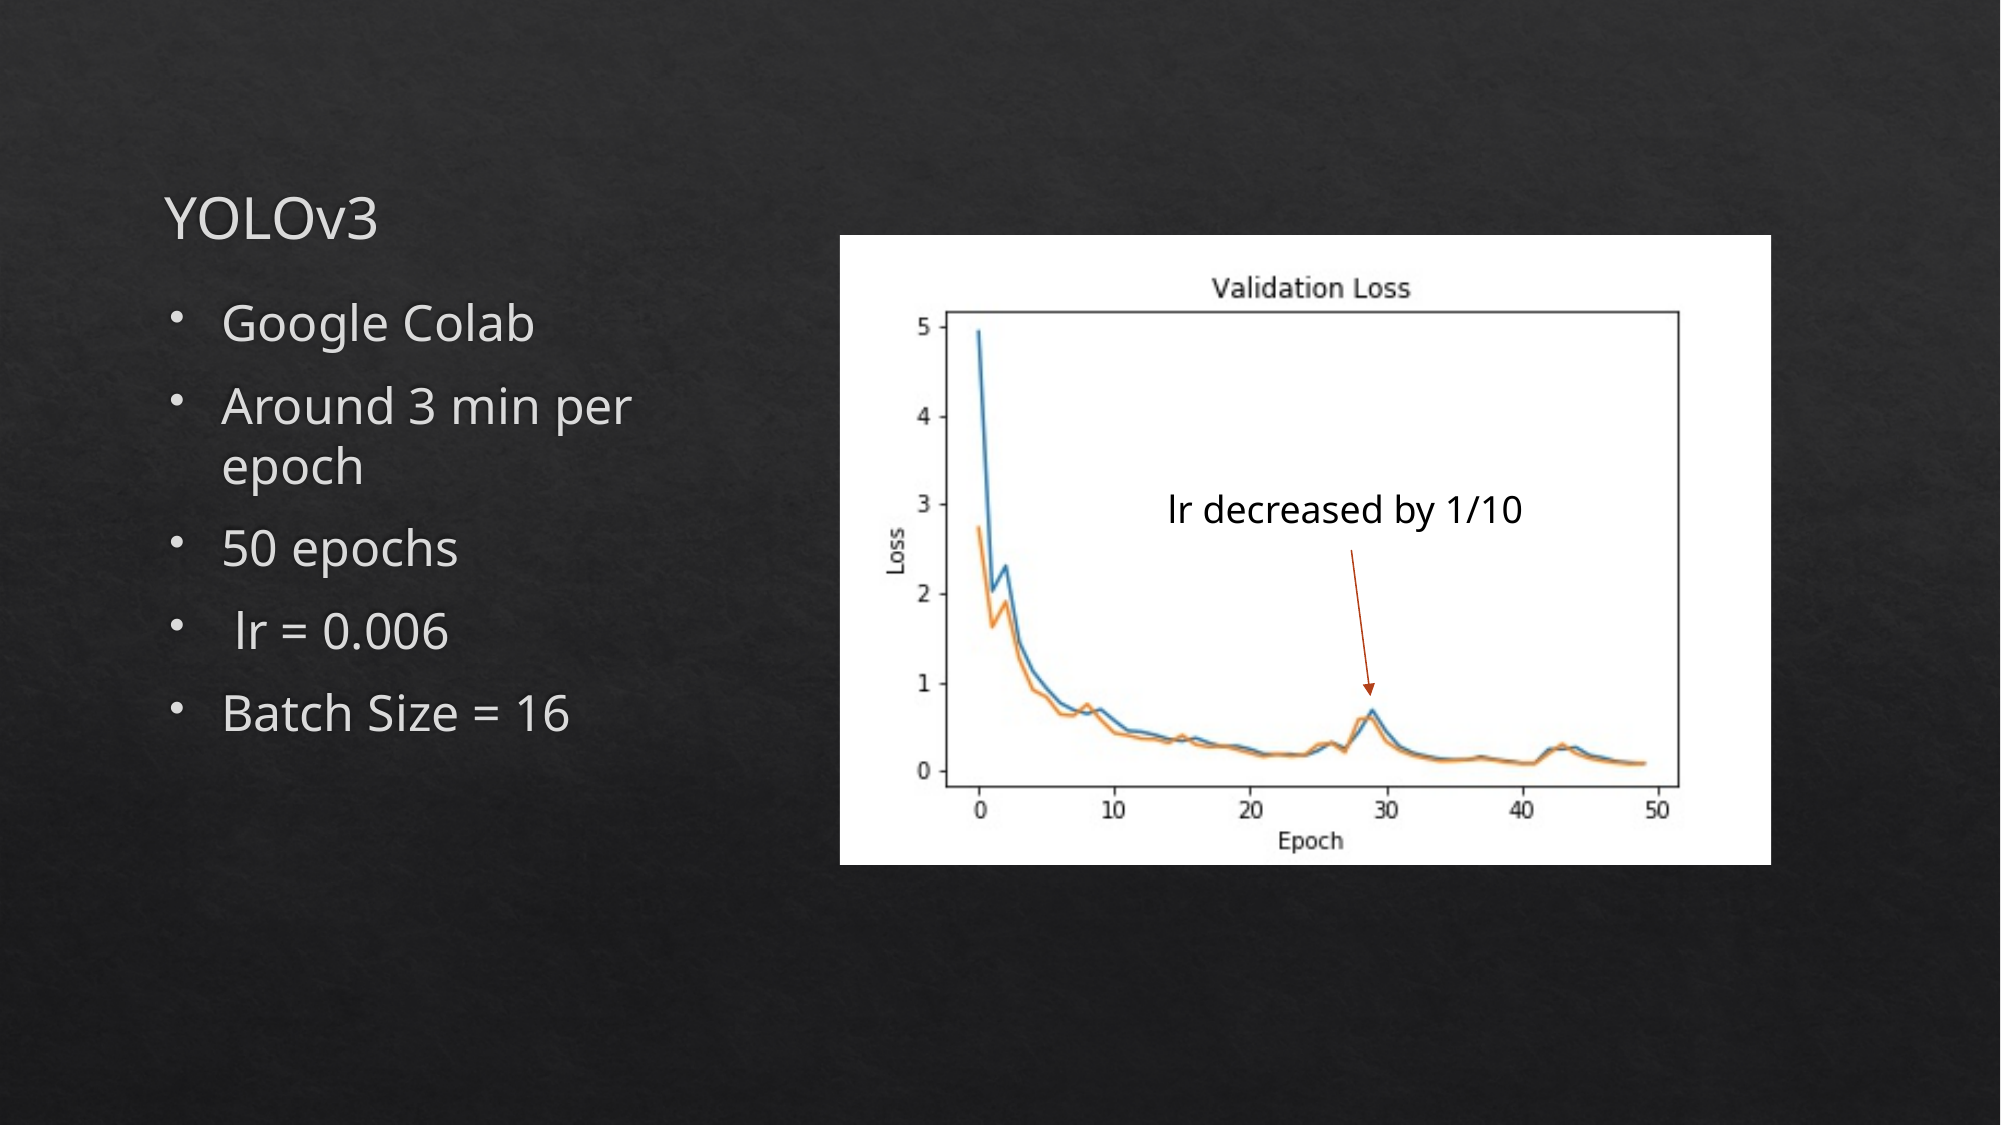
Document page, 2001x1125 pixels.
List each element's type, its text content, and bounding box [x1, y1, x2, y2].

list Google Colab Around 3 min per epoch 50 epochs lr = 0.006 Batch Size = 16 [149, 284, 655, 950]
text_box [1351, 550, 1371, 697]
title YOLOv3 [149, 99, 655, 260]
picture [839, 235, 1772, 866]
